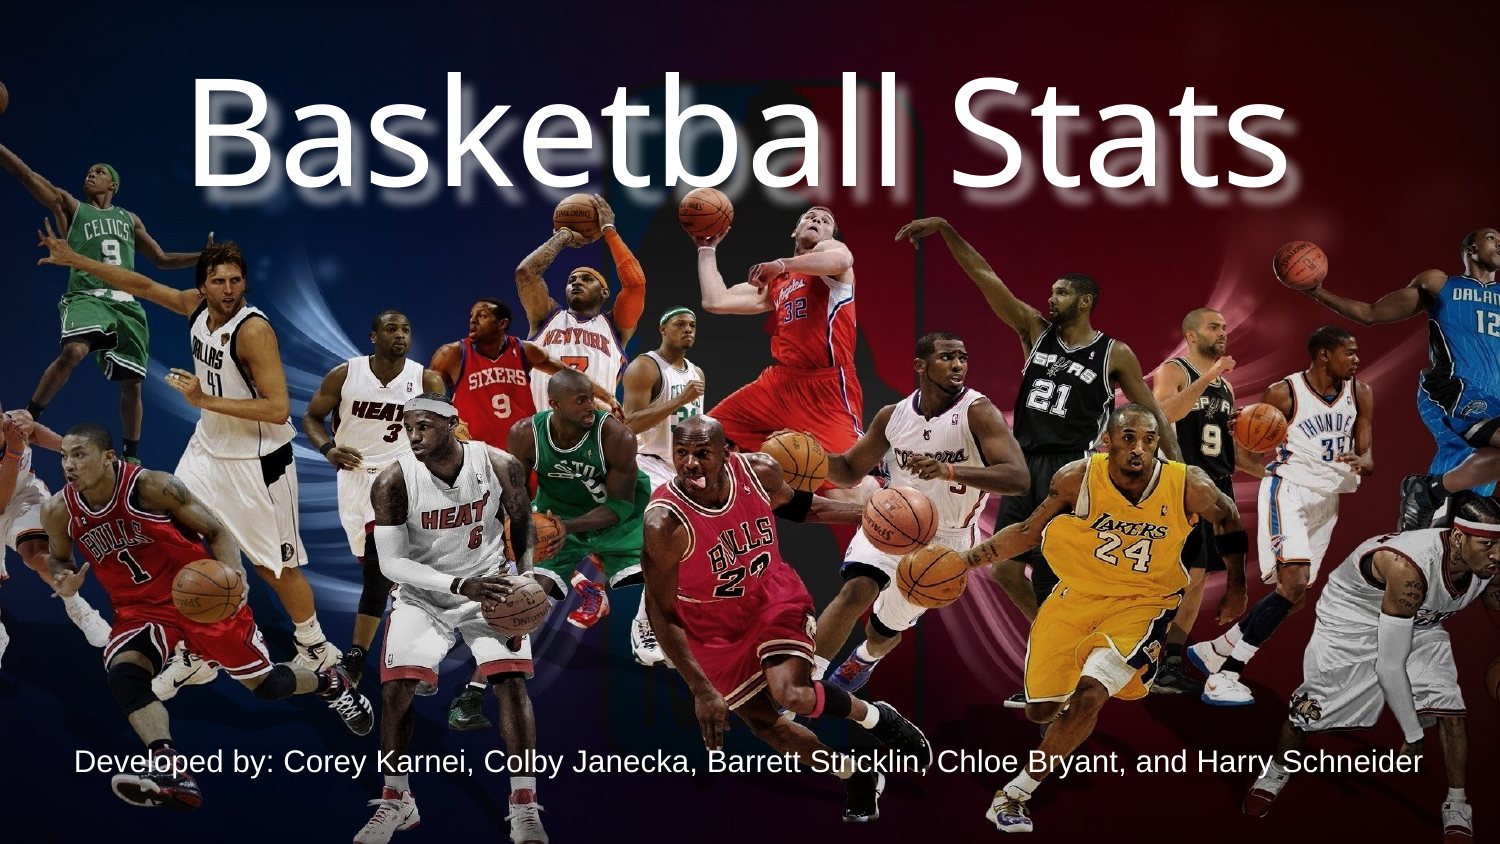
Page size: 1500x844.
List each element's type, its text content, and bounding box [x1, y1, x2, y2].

subtitle Developed by: Corey Karnei, Colby Janecka, Barrett Stricklin, Chloe Bryant, and Harry Schneider [51, 726, 1449, 844]
title Basketball Stats [39, 0, 1437, 232]
picture [0, 0, 1500, 844]
